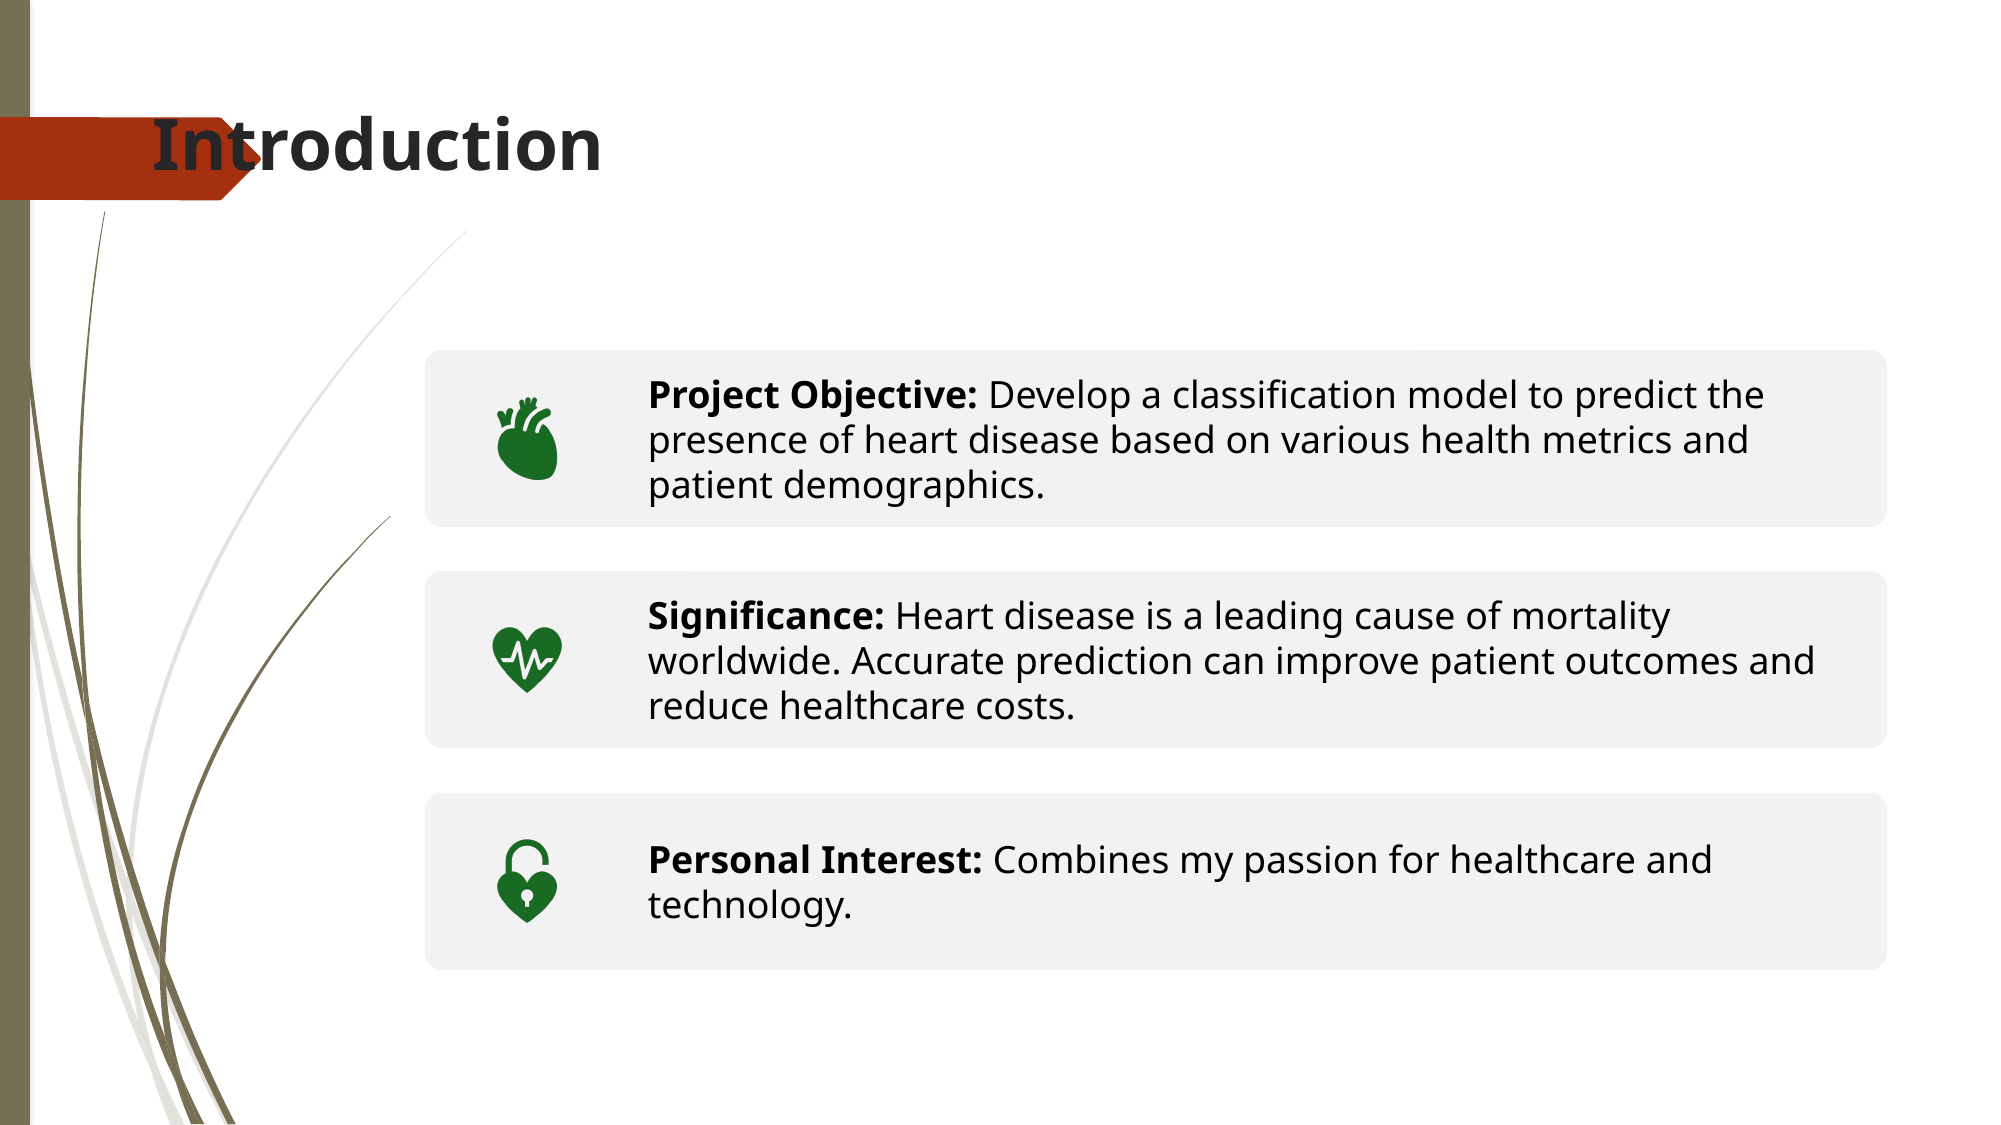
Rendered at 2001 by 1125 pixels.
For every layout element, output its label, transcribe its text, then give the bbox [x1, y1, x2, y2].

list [424, 349, 1888, 971]
title Introduction [137, 91, 1863, 278]
